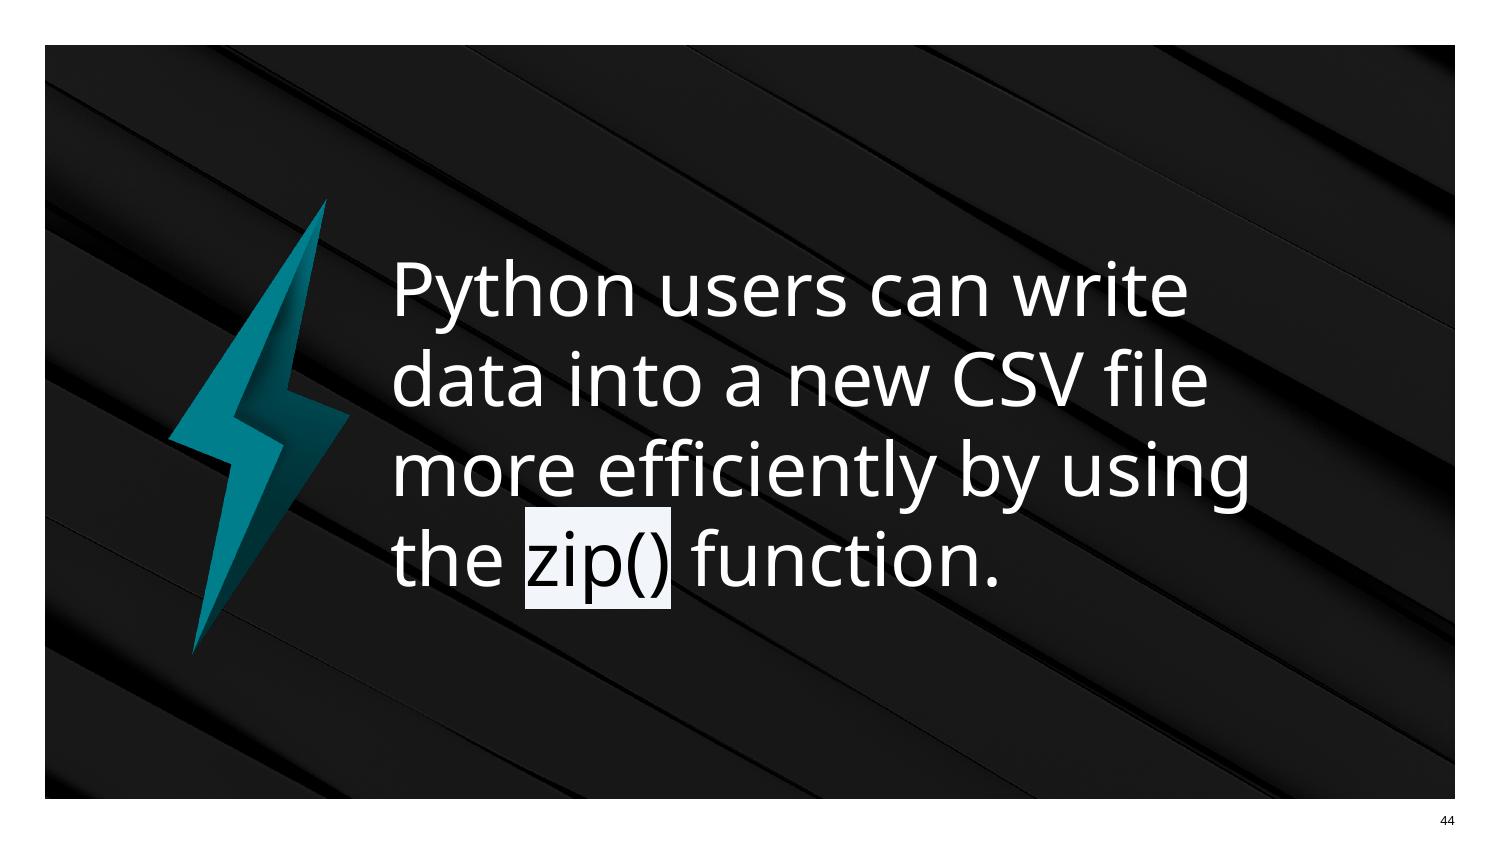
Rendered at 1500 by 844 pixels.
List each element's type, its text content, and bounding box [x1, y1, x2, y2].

title Python users can write data into a new CSV file more efficiently by using the zip() function. [0, 45, 1308, 799]
picture [1308, 45, 1455, 799]
